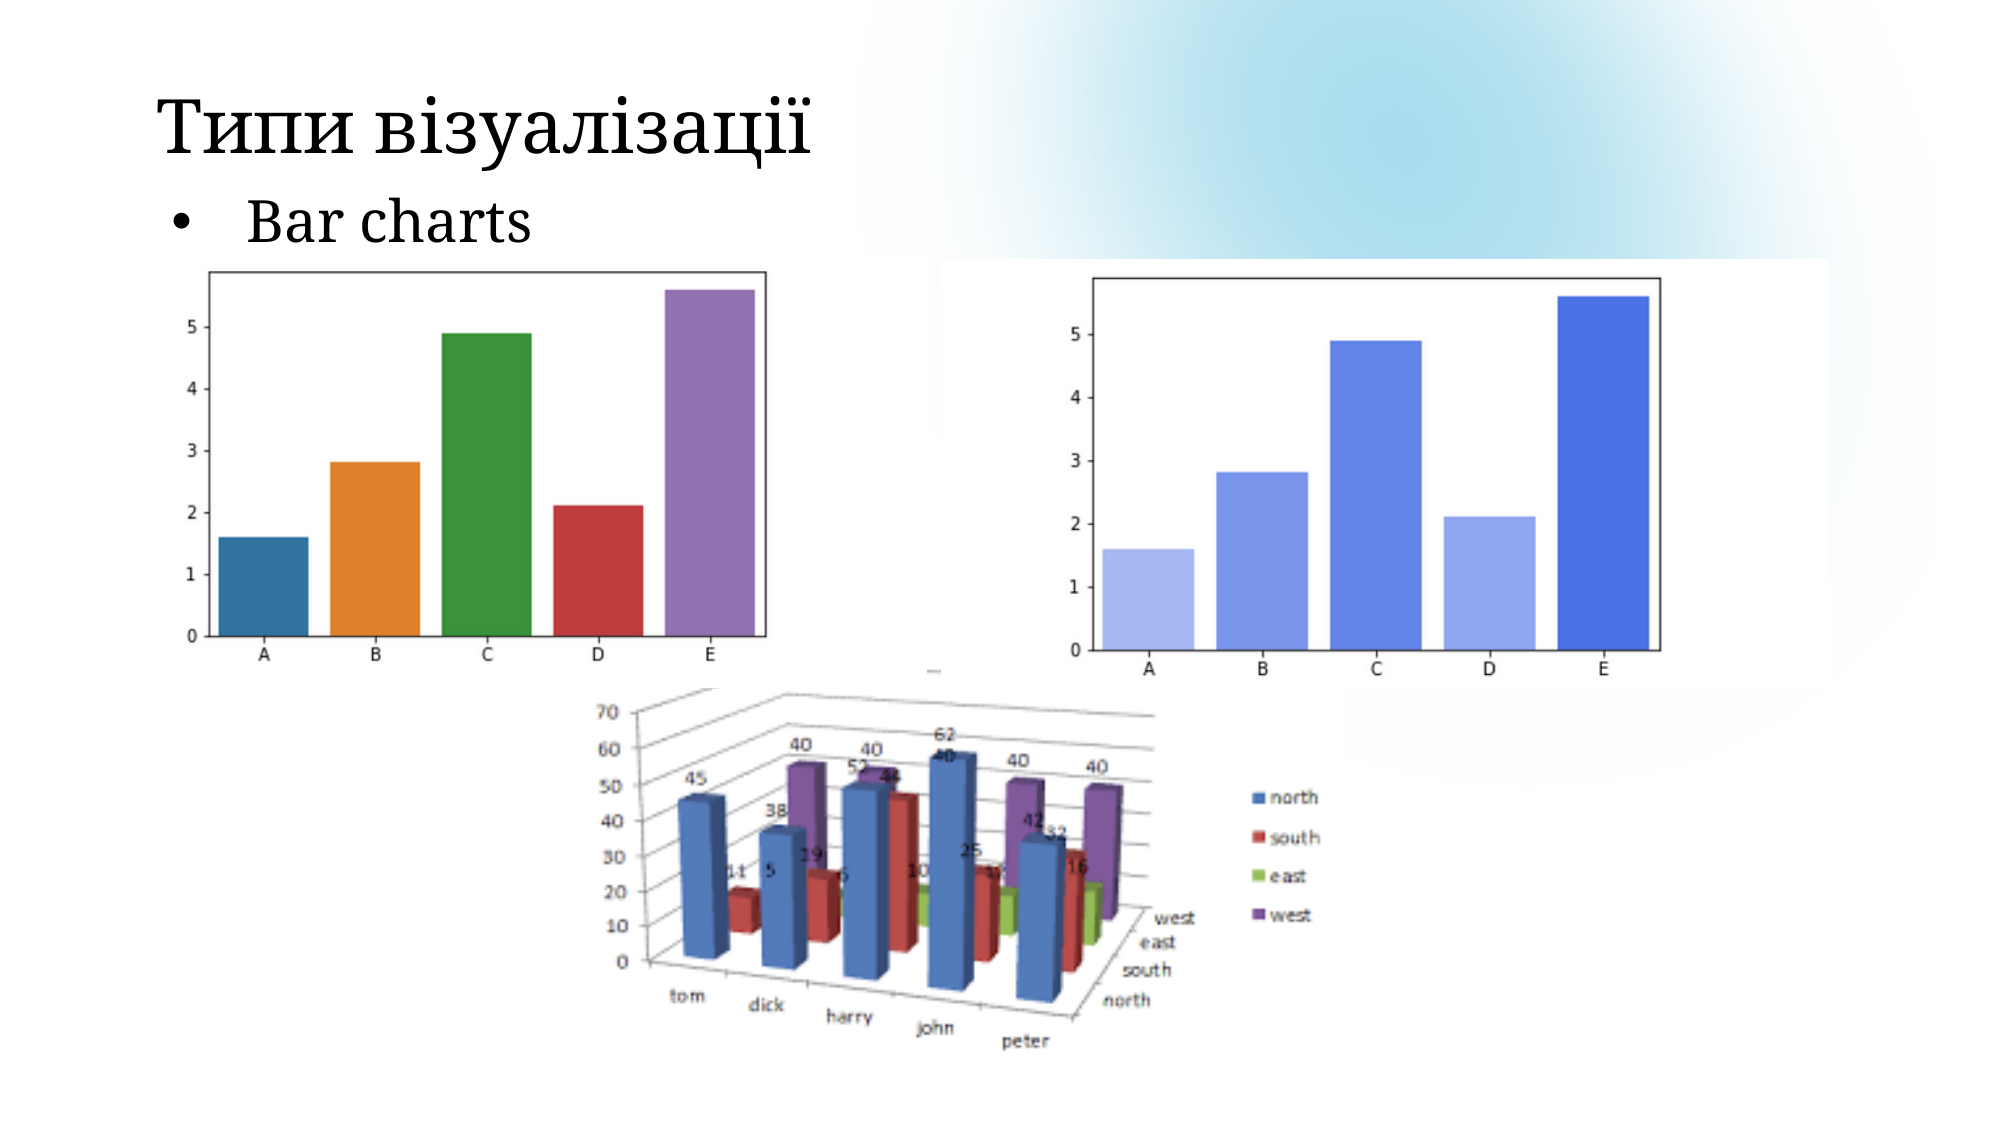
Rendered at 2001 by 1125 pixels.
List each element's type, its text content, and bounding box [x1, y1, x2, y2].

text_box Bar charts [156, 177, 1844, 912]
picture [59, 0, 2000, 1125]
title Типи візуалізації [141, 73, 1829, 178]
